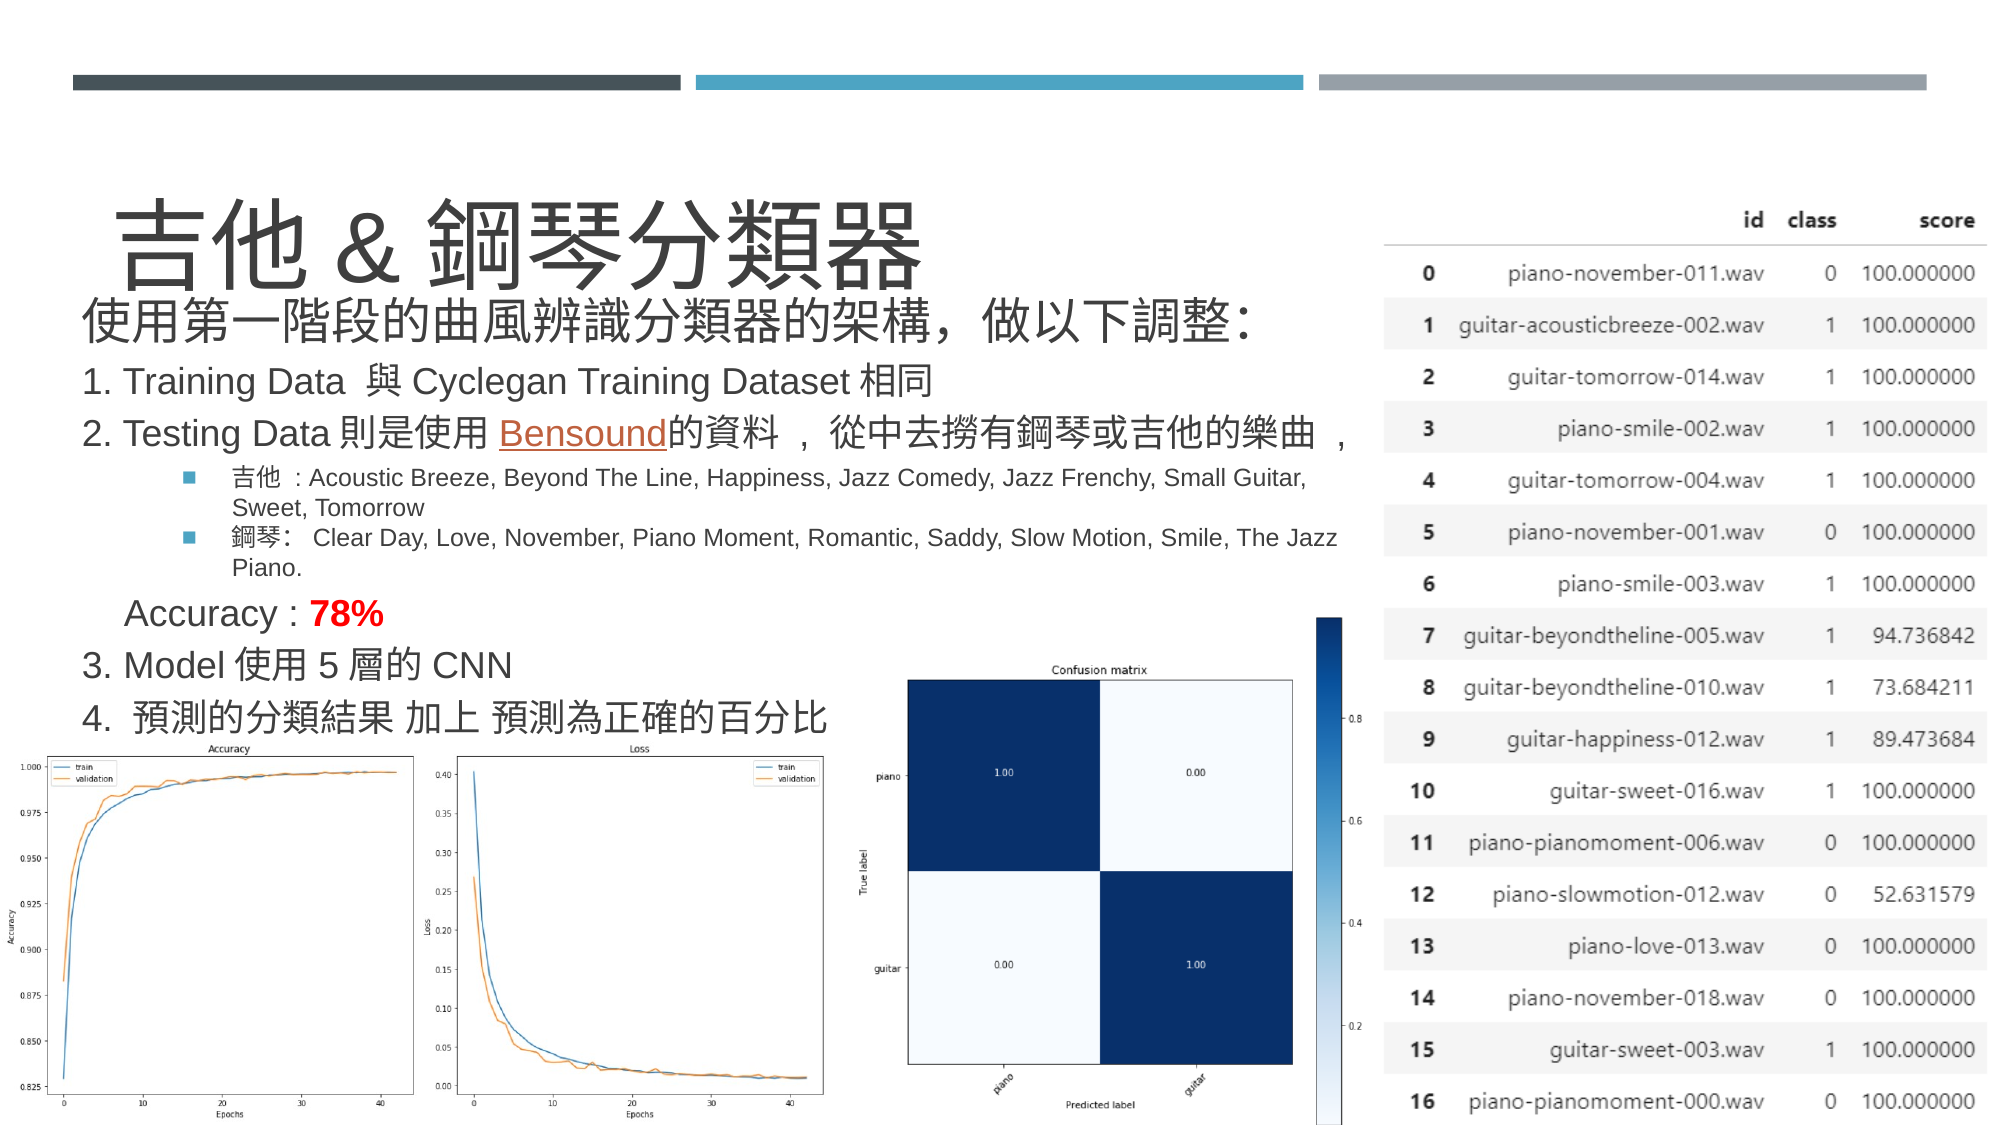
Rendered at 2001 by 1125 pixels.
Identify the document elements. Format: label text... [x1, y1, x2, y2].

picture [1380, 197, 1997, 1116]
list 使用第一階段的曲風辨識分類器的架構，做以下調整： 1. Training Data 與Cyclegan Training Dataset相同 2. Testing Data則是使用Bensound的資料 , 從中去撈有鋼琴或吉他的樂曲 , 吉他 : Acoustic Breeze, Beyond The Line, Happiness, Jazz Comedy, Jazz Frenchy, Small Guitar, Sweet, Tomorrow 鋼琴：Clear Day, Love, November, Piano Moment, Romantic, Saddy, Slow Motion, Smile, The Jazz Piano. Accuracy : 78% 3. Model使用5層的CNN 4. 預測的分類結果 加上 預測為正確的百分比 [66, 298, 1374, 730]
title 吉他&鋼琴分類器 [95, 115, 1905, 298]
picture [851, 611, 1372, 1125]
picture [2, 741, 828, 1125]
